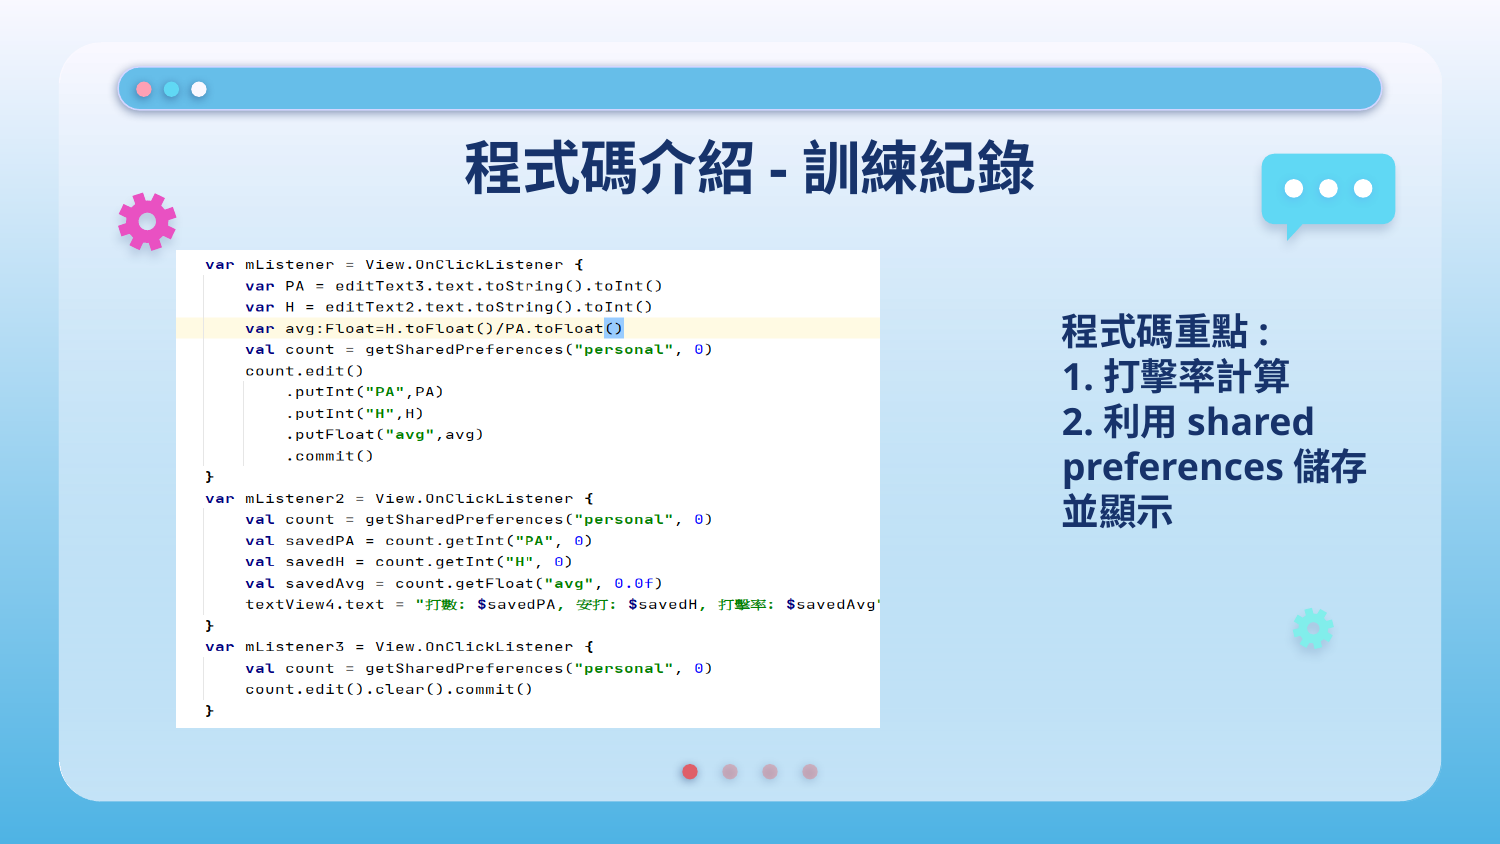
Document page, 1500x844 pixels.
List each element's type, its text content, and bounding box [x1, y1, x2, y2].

picture [176, 250, 880, 729]
subtitle 程式碼重點: 1.打擊率計算 2.利用shared preferences儲存 並顯示 [1340, 281, 1464, 649]
title 程式碼介紹-訓練紀錄 [118, 113, 1382, 190]
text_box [117, 192, 1335, 650]
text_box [1261, 153, 1396, 242]
